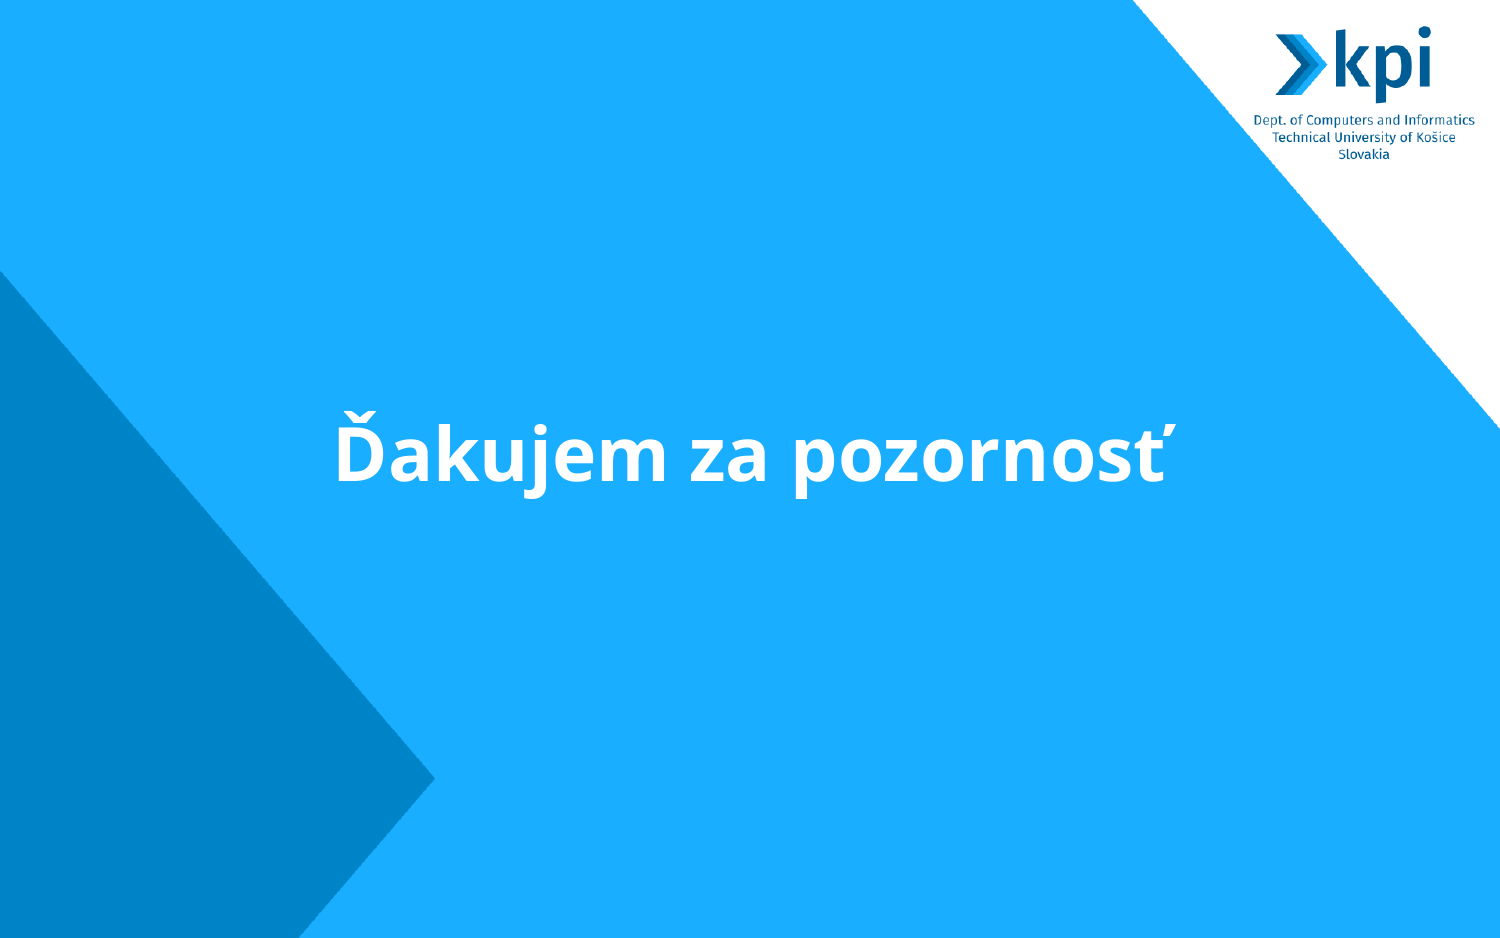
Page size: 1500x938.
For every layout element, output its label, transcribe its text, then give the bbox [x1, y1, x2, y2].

title Ďakujem za pozornosť [188, 350, 1312, 552]
picture [0, 0, 1500, 938]
